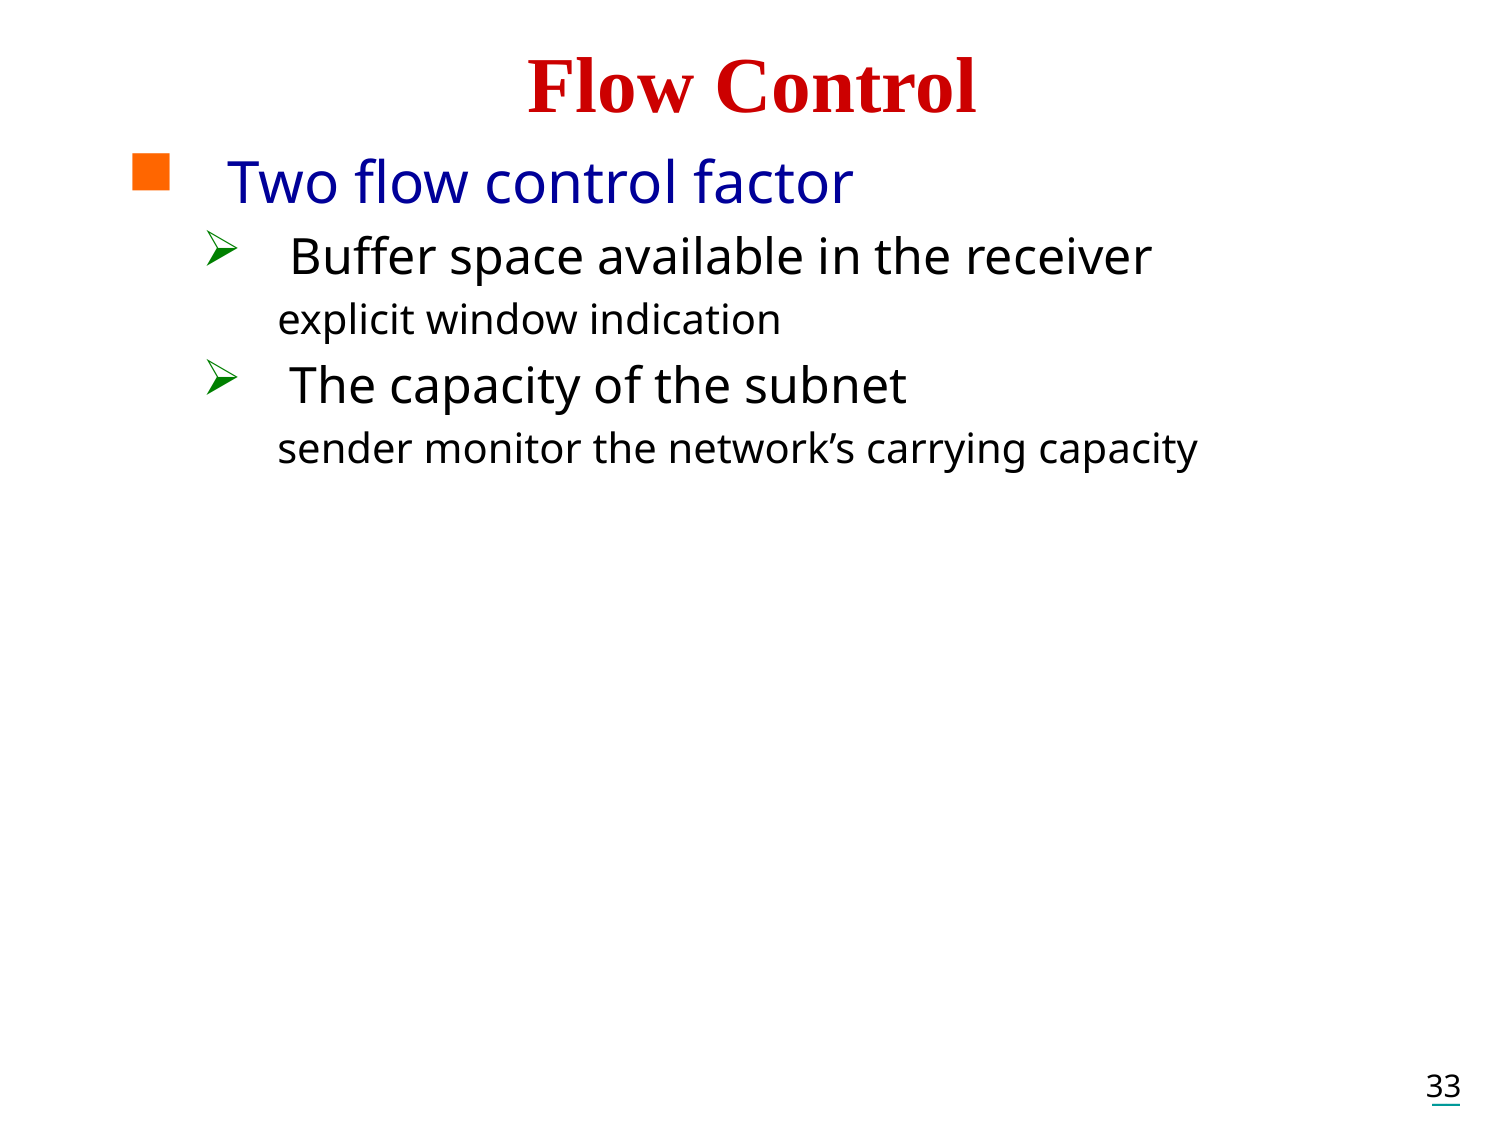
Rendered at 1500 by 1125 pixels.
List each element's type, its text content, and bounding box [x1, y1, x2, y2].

title Flow Control [100, 26, 1405, 135]
list Two flow control factor Buffer space available in the receiver explicit window indication The capacity of the subnet sender monitor the network’s carrying capacity [112, 137, 1400, 891]
